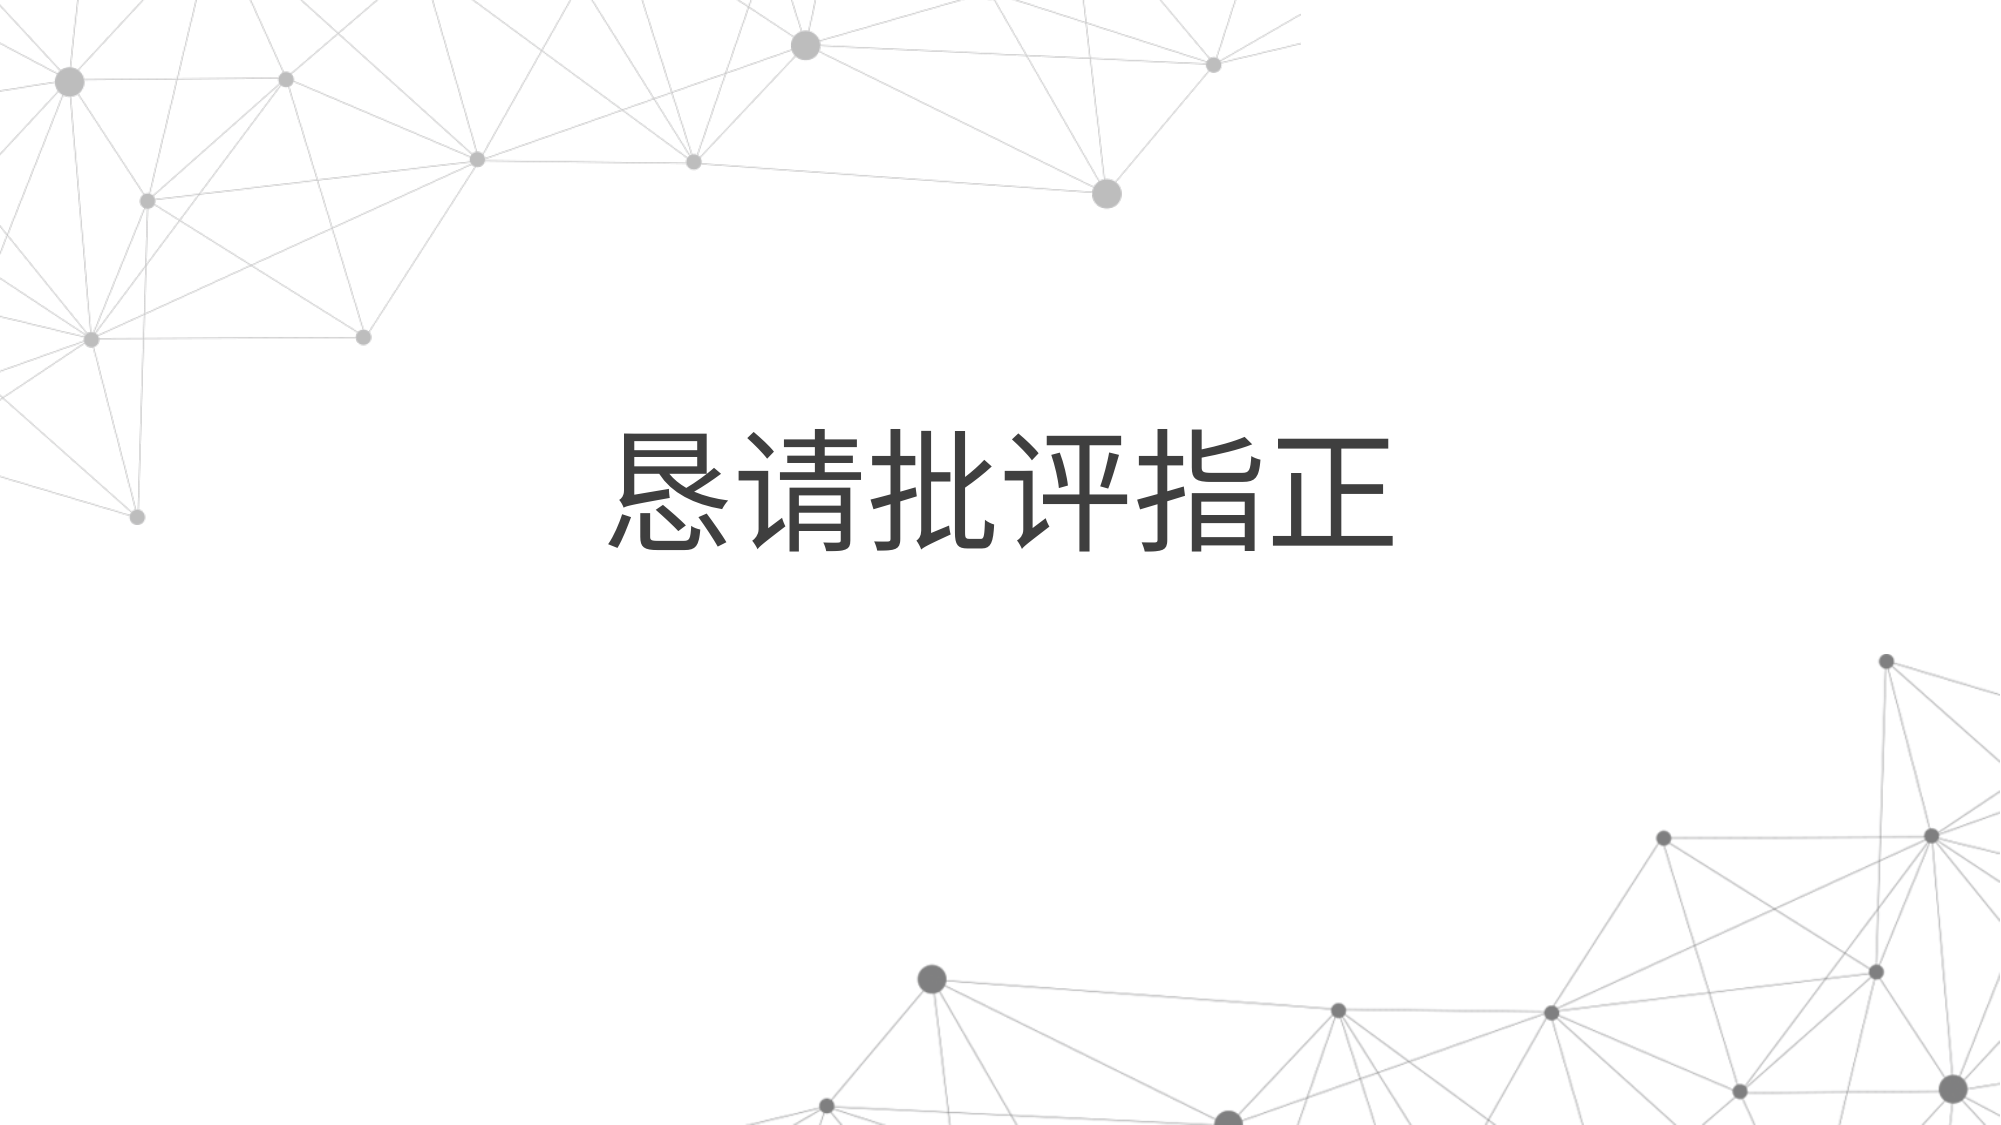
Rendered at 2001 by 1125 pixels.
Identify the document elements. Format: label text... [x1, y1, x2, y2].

picture [739, 654, 2000, 1125]
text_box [0, 0, 1301, 525]
text_box 恳请批评指正 [405, 401, 1595, 576]
